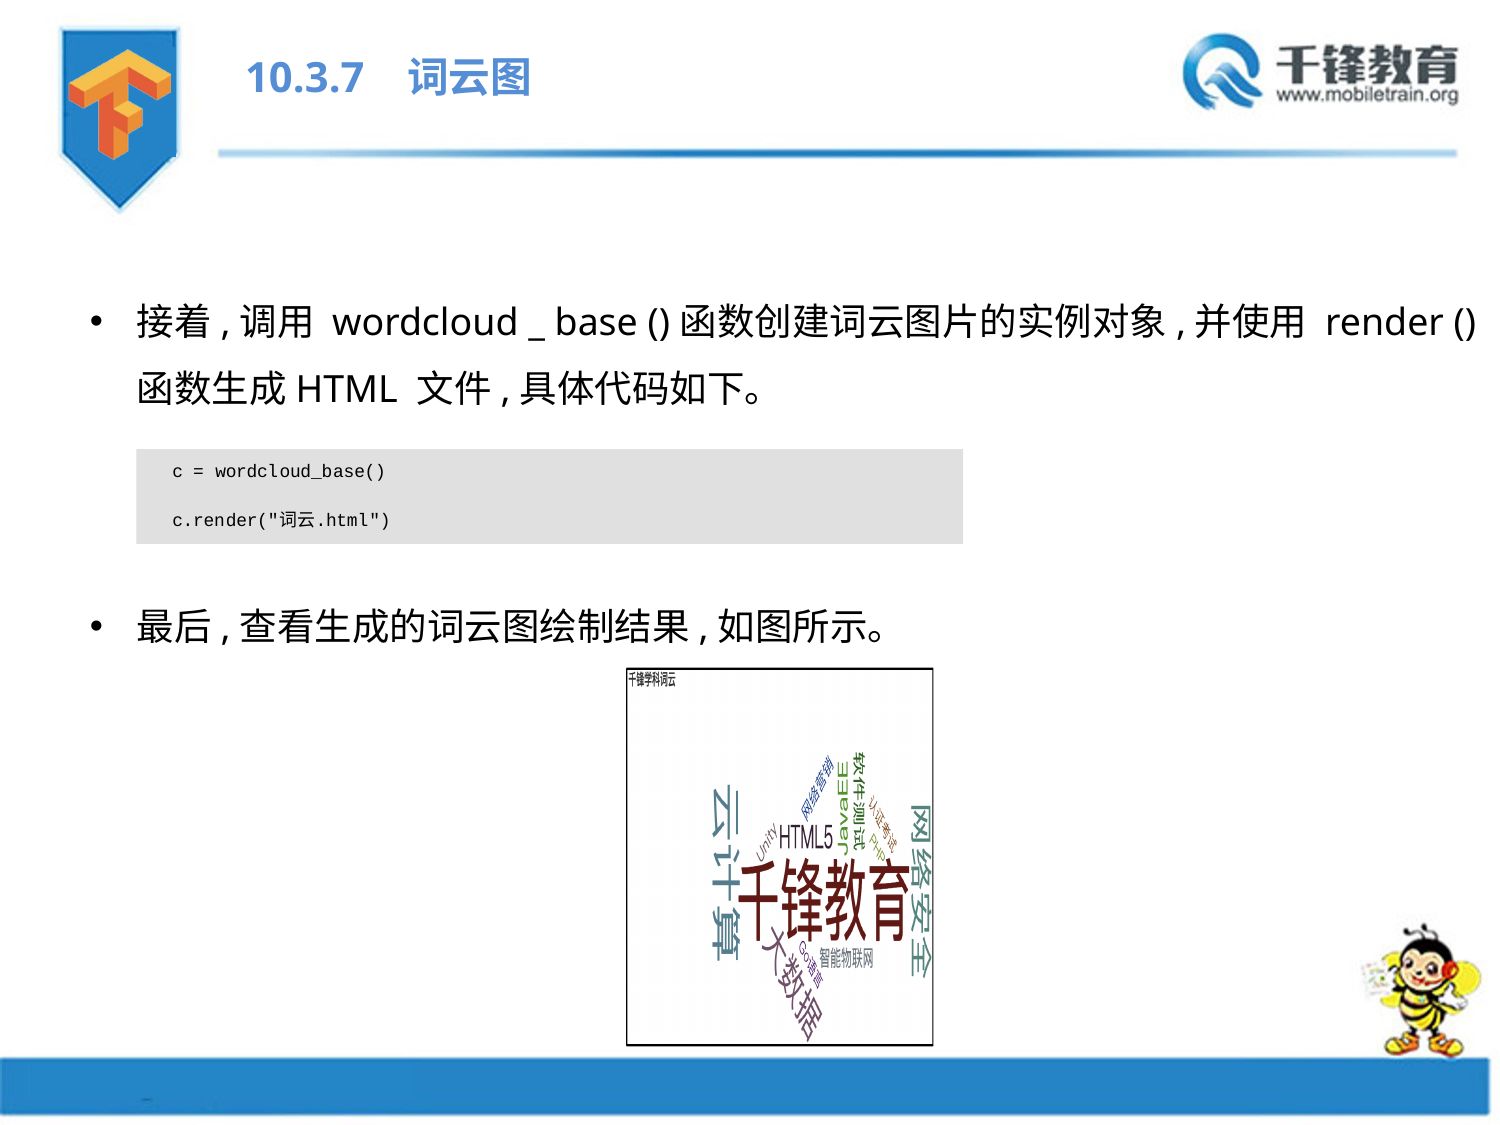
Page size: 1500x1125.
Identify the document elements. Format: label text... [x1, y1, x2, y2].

text_box 接着,调用 wordcloud _ base ()函数创建词云图片的实例对象,并使用 render ()函数生成HTML 文件,具体代码如下。 [0, 267, 1500, 418]
picture [0, 0, 1500, 267]
picture [0, 418, 1500, 573]
text_box 10.3.7 词云图 [230, 29, 1069, 122]
text_box 最后,查看生成的词云图绘制结果,如图所示。 [0, 573, 1500, 656]
picture [0, 656, 1500, 1125]
